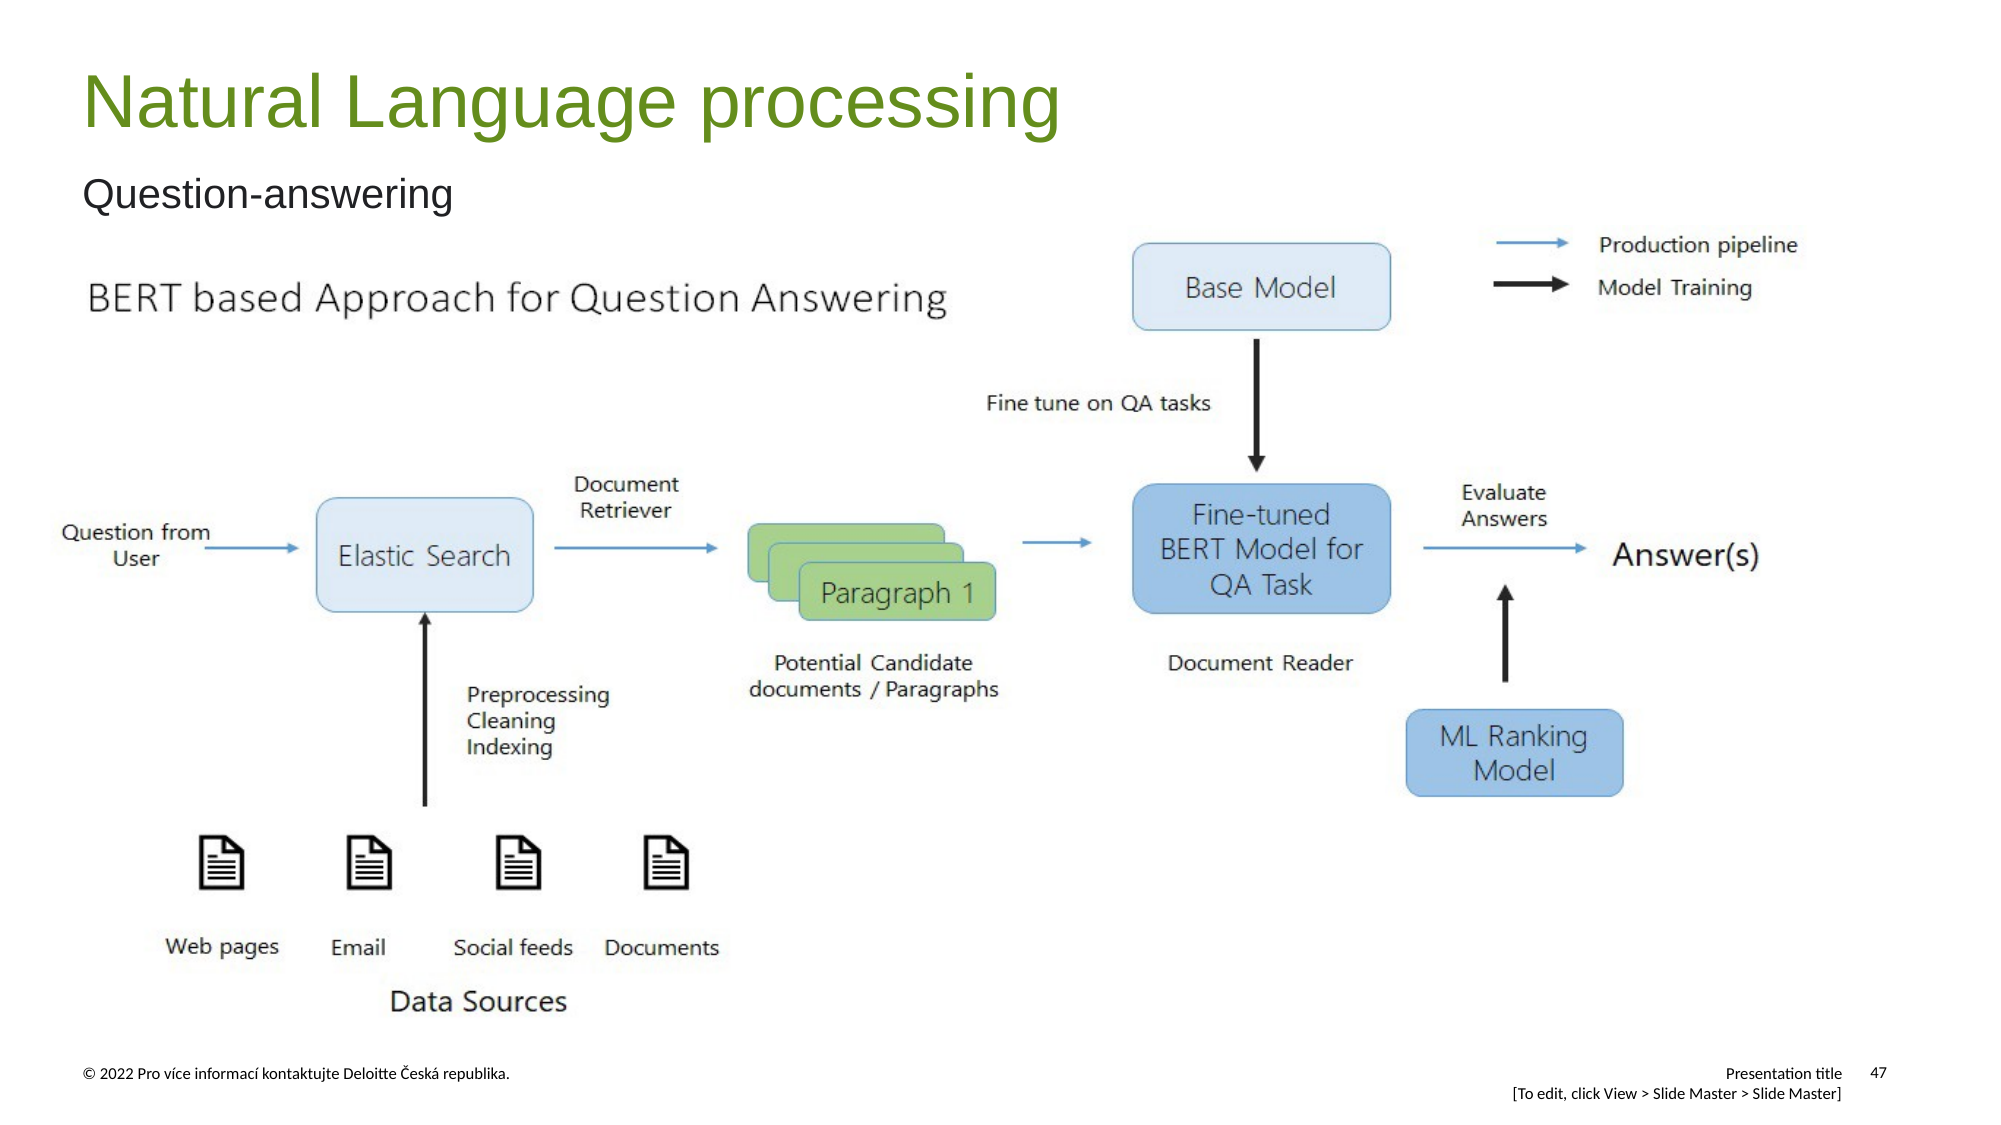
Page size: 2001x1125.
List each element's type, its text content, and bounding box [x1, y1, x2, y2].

title Natural Language processing [82, 52, 1120, 167]
text_box Question-answering [82, 166, 504, 225]
picture [27, 225, 1842, 1035]
